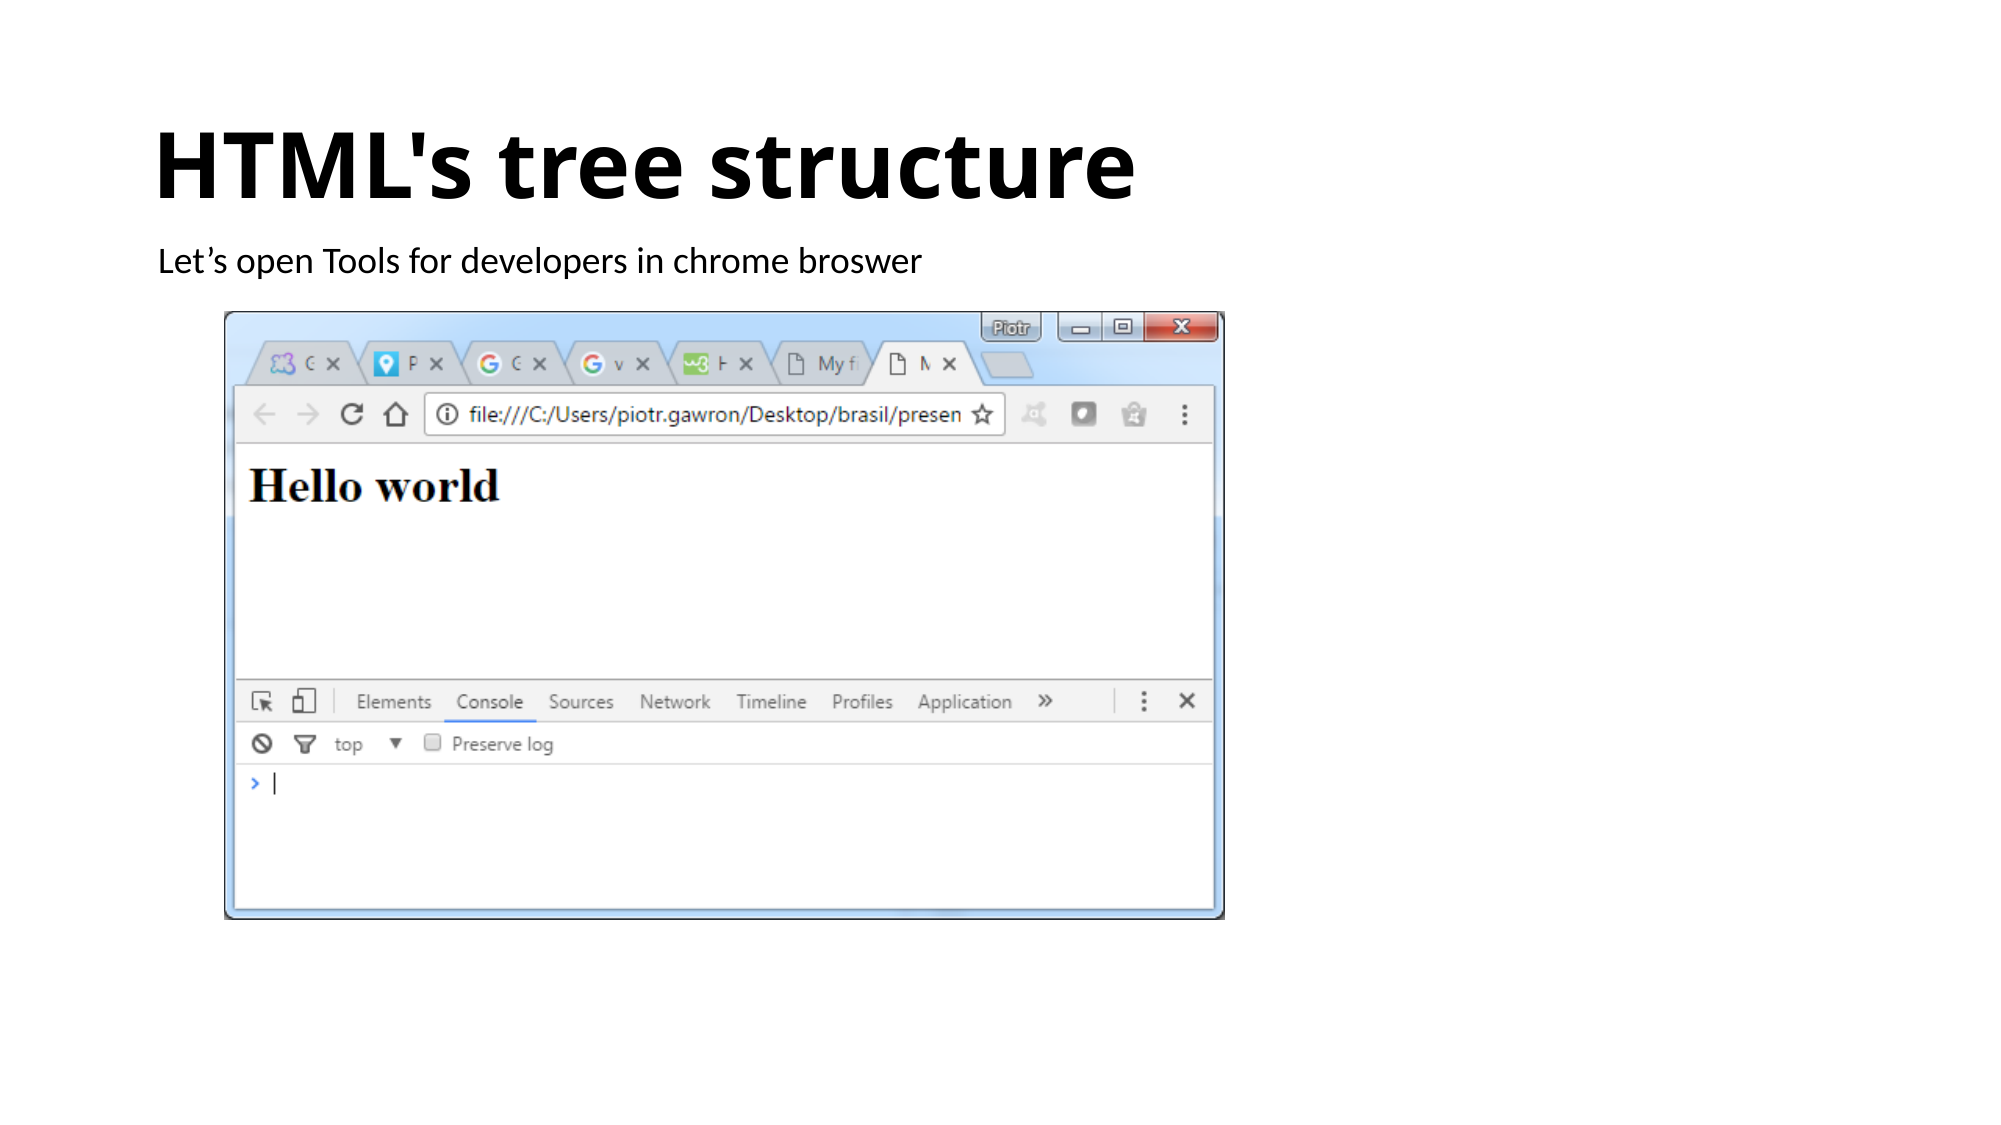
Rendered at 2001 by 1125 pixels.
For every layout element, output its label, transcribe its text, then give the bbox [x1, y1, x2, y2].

title HTML's tree structure [137, 59, 1863, 278]
text_box Let’s open Tools for developers in chrome broswer [143, 228, 1072, 289]
picture [224, 311, 1225, 920]
